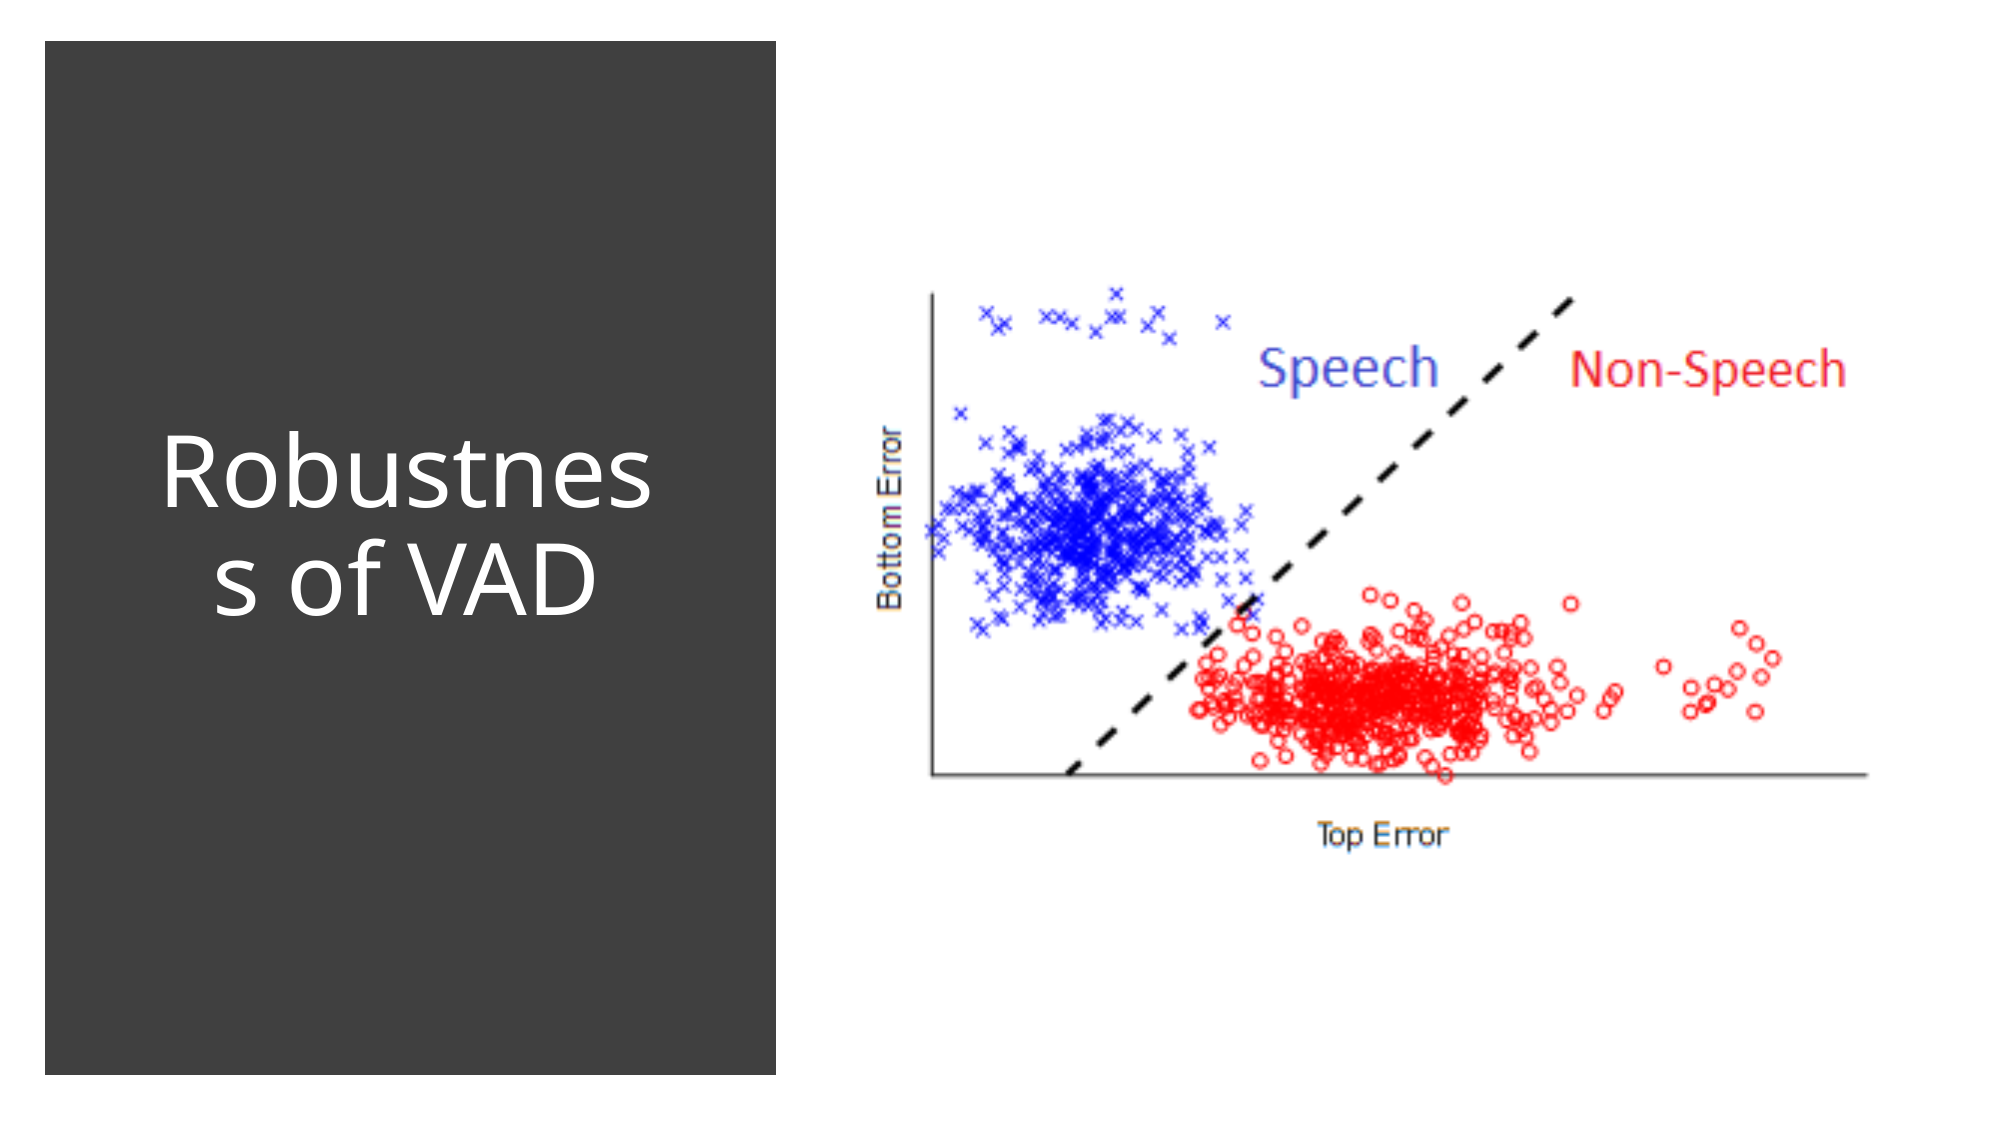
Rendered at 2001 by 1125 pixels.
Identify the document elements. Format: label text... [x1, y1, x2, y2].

picture [845, 250, 1921, 876]
title Robustness of VAD [121, 121, 693, 936]
text_box [54, 50, 767, 1066]
